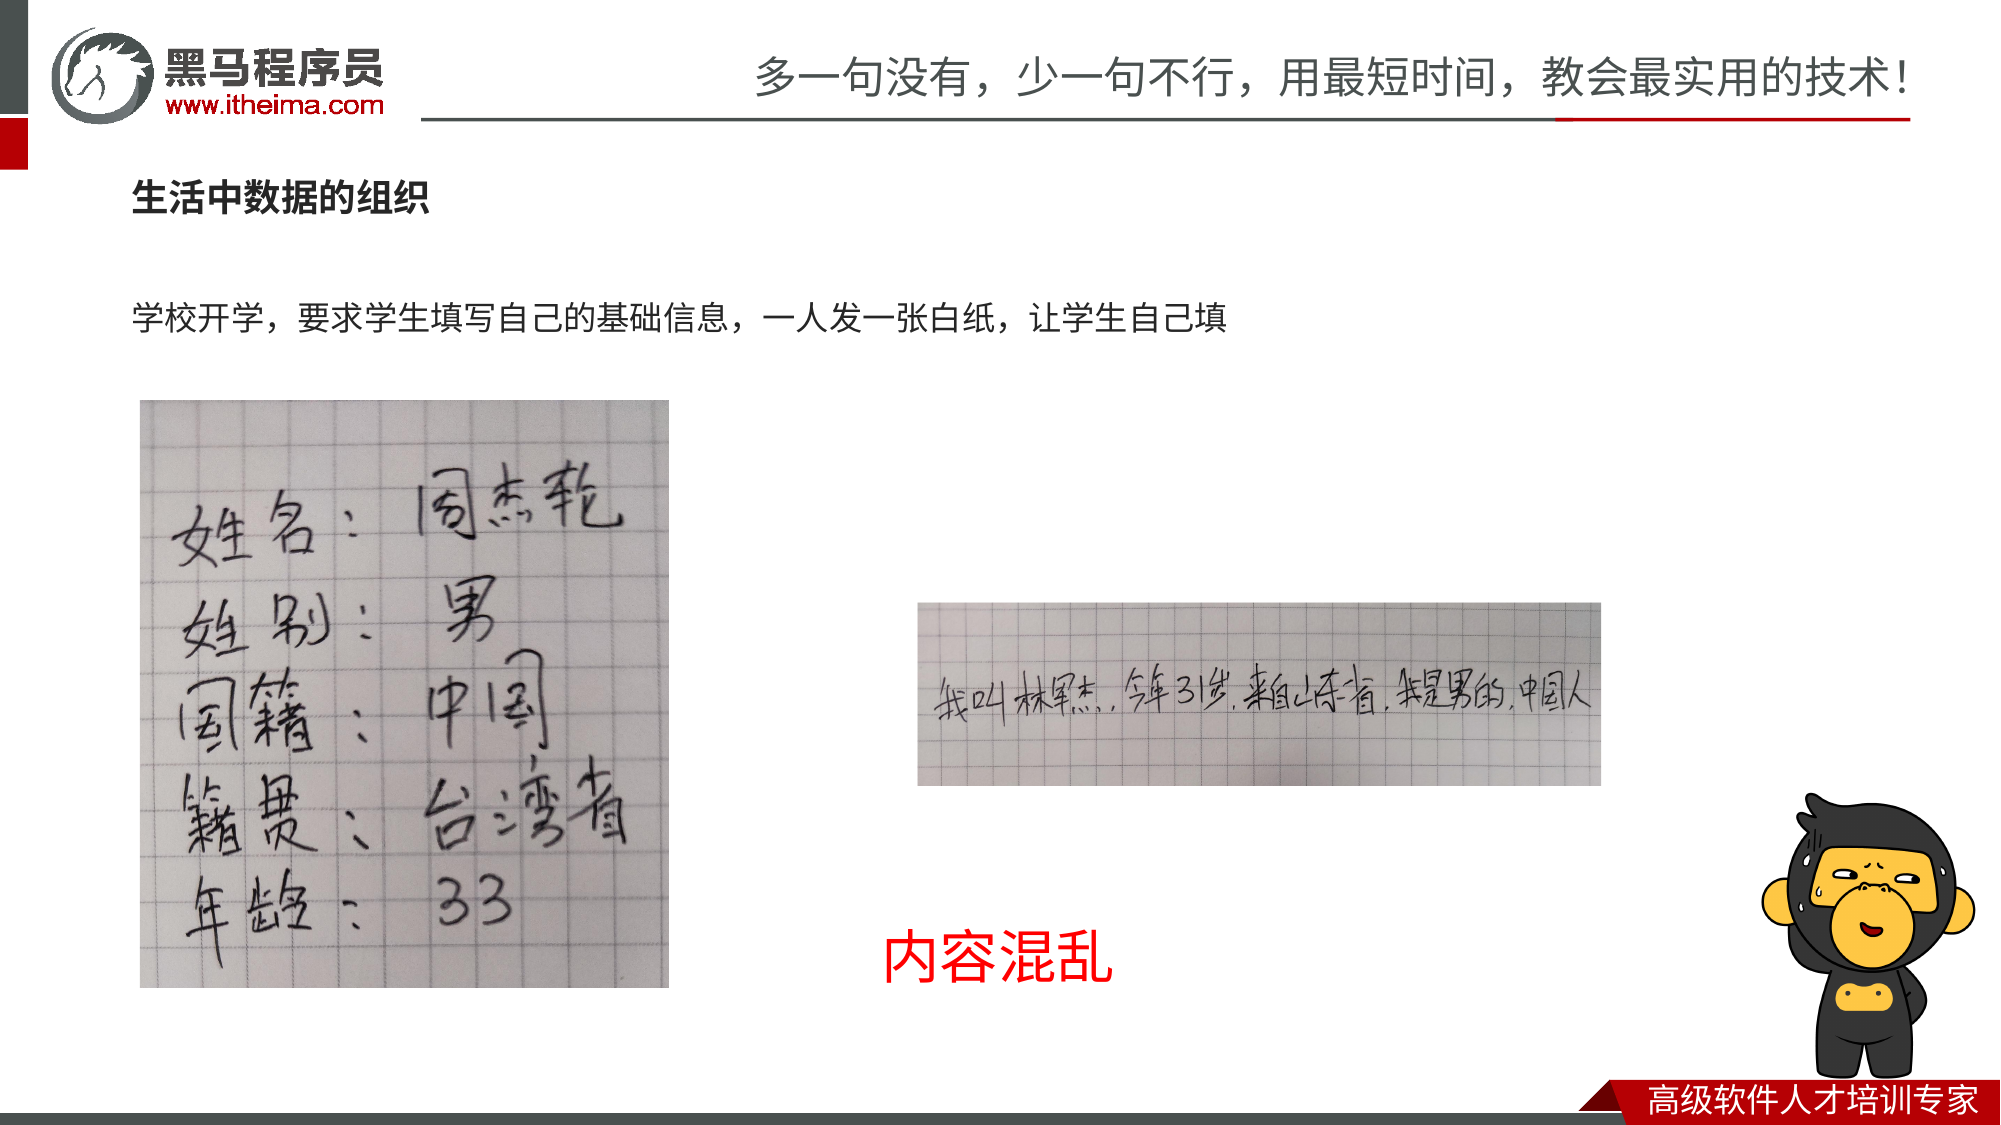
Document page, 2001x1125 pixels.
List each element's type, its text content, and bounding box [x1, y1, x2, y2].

list 生活中数据的组织 [116, 154, 1880, 239]
picture [50, 26, 384, 125]
list 学校开学，要求学生填写自己的基础信息，一人发一张白纸，让学生自己填 [116, 270, 1880, 963]
text_box 内容混乱 [866, 912, 1130, 998]
picture [139, 400, 670, 989]
picture [916, 602, 1602, 786]
picture [1714, 785, 2000, 1085]
